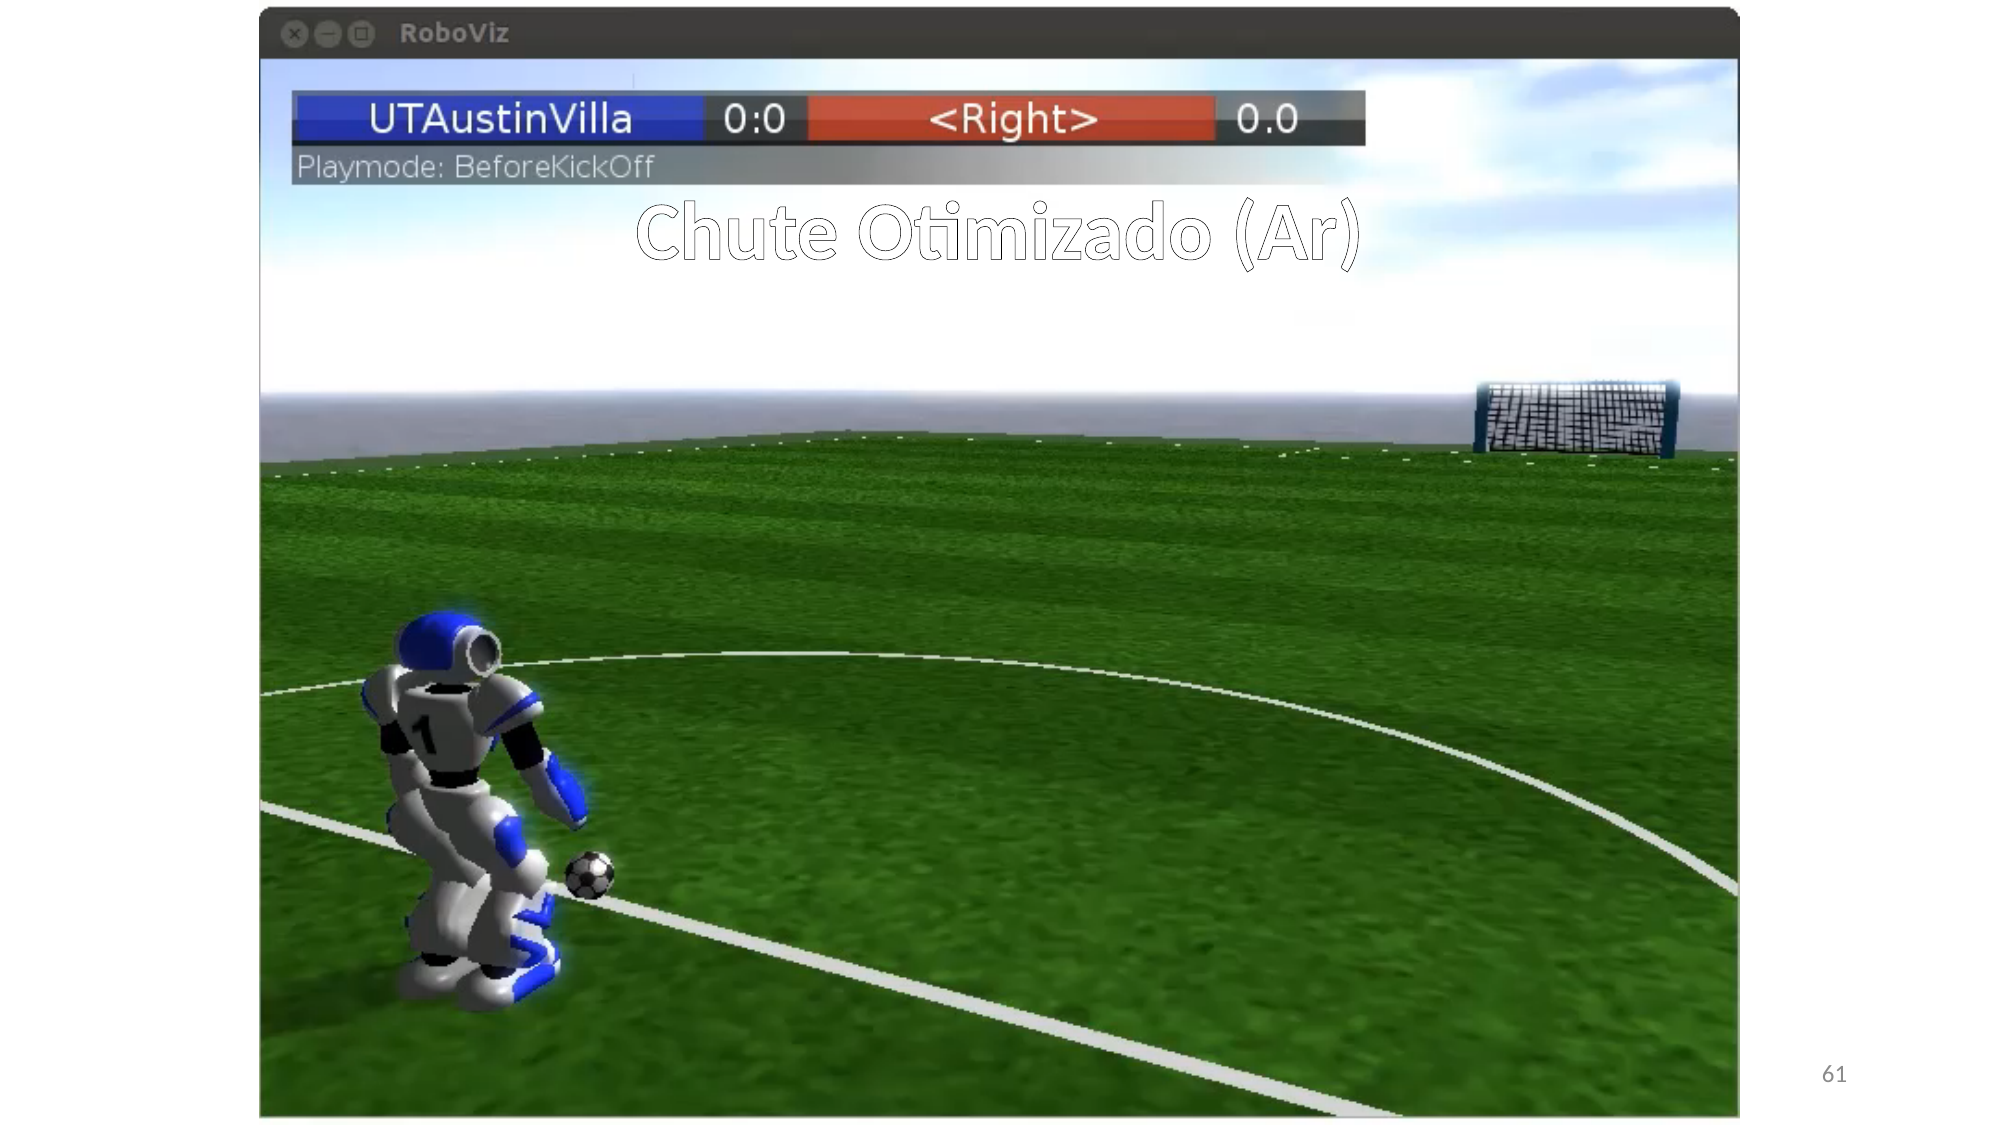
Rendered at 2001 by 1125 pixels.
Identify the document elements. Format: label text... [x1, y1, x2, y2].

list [259, 0, 1741, 1125]
slide_number 61 [1741, 1042, 1863, 1103]
